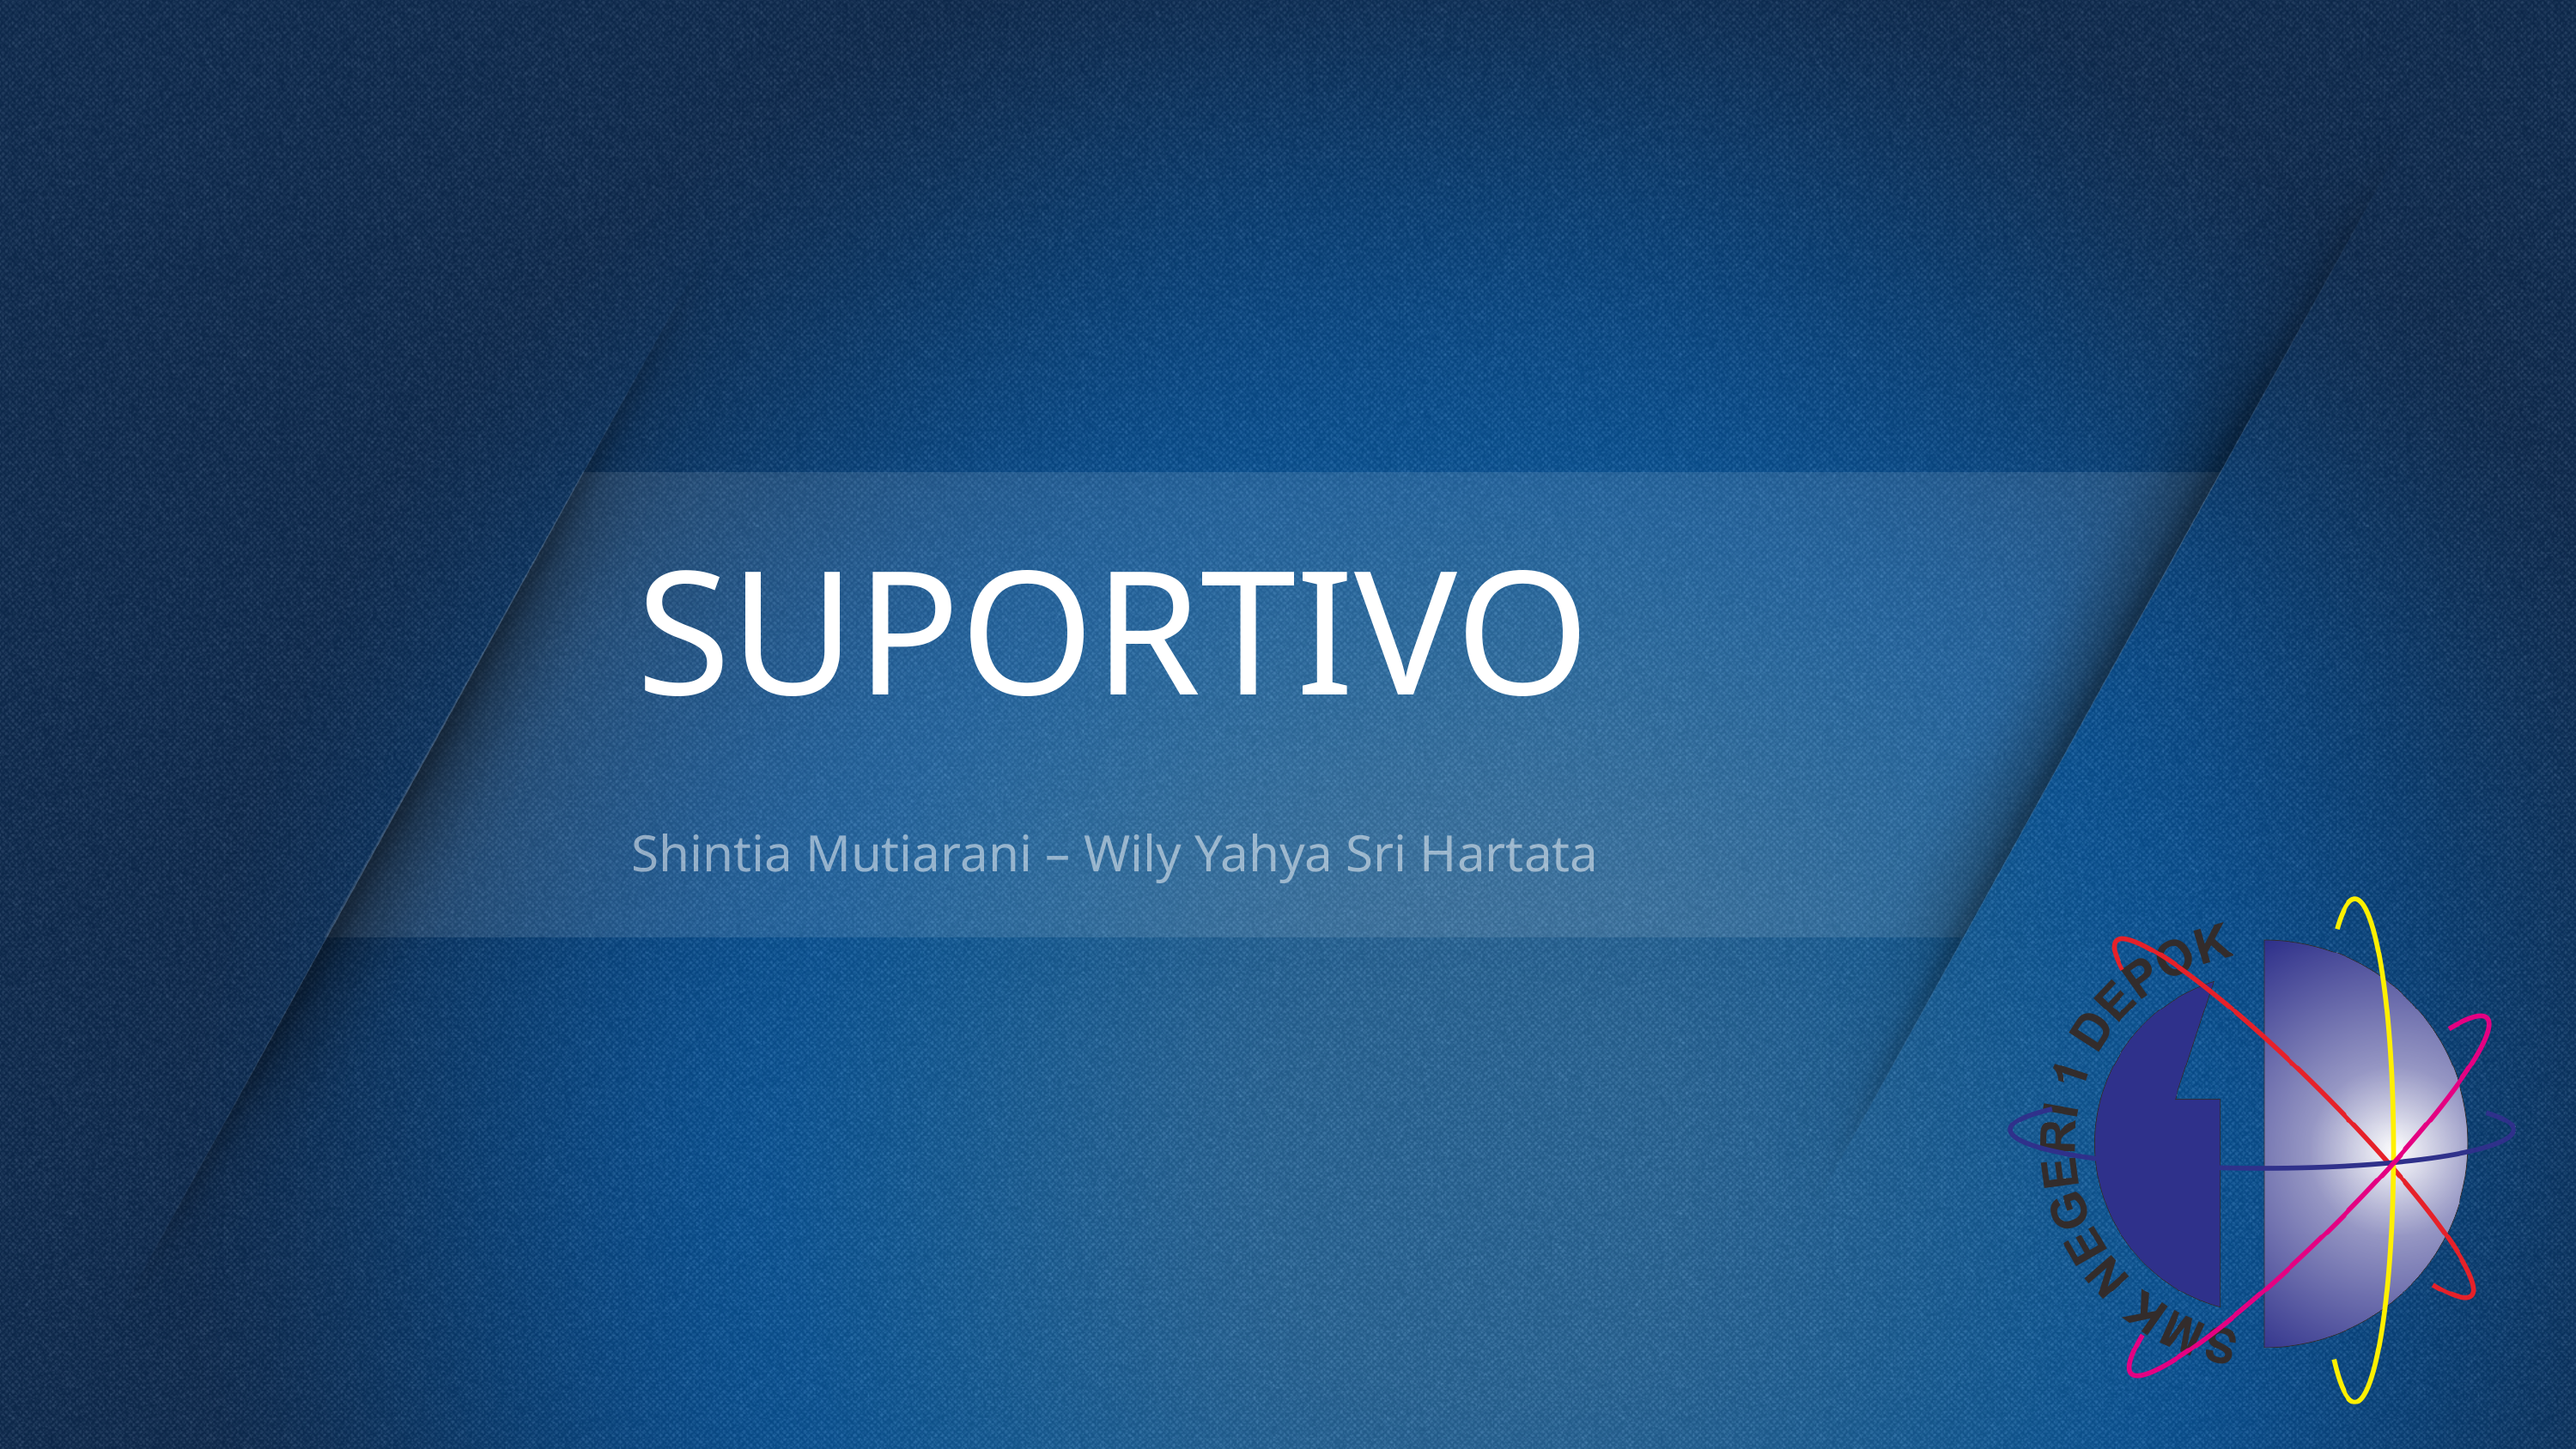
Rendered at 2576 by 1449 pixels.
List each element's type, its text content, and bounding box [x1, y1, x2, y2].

title SUPORTIVO [623, 561, 2038, 730]
list Shintia Mutiarani – Wily Yahya Sri Hartata [618, 815, 1968, 876]
picture [0, 0, 2576, 1449]
